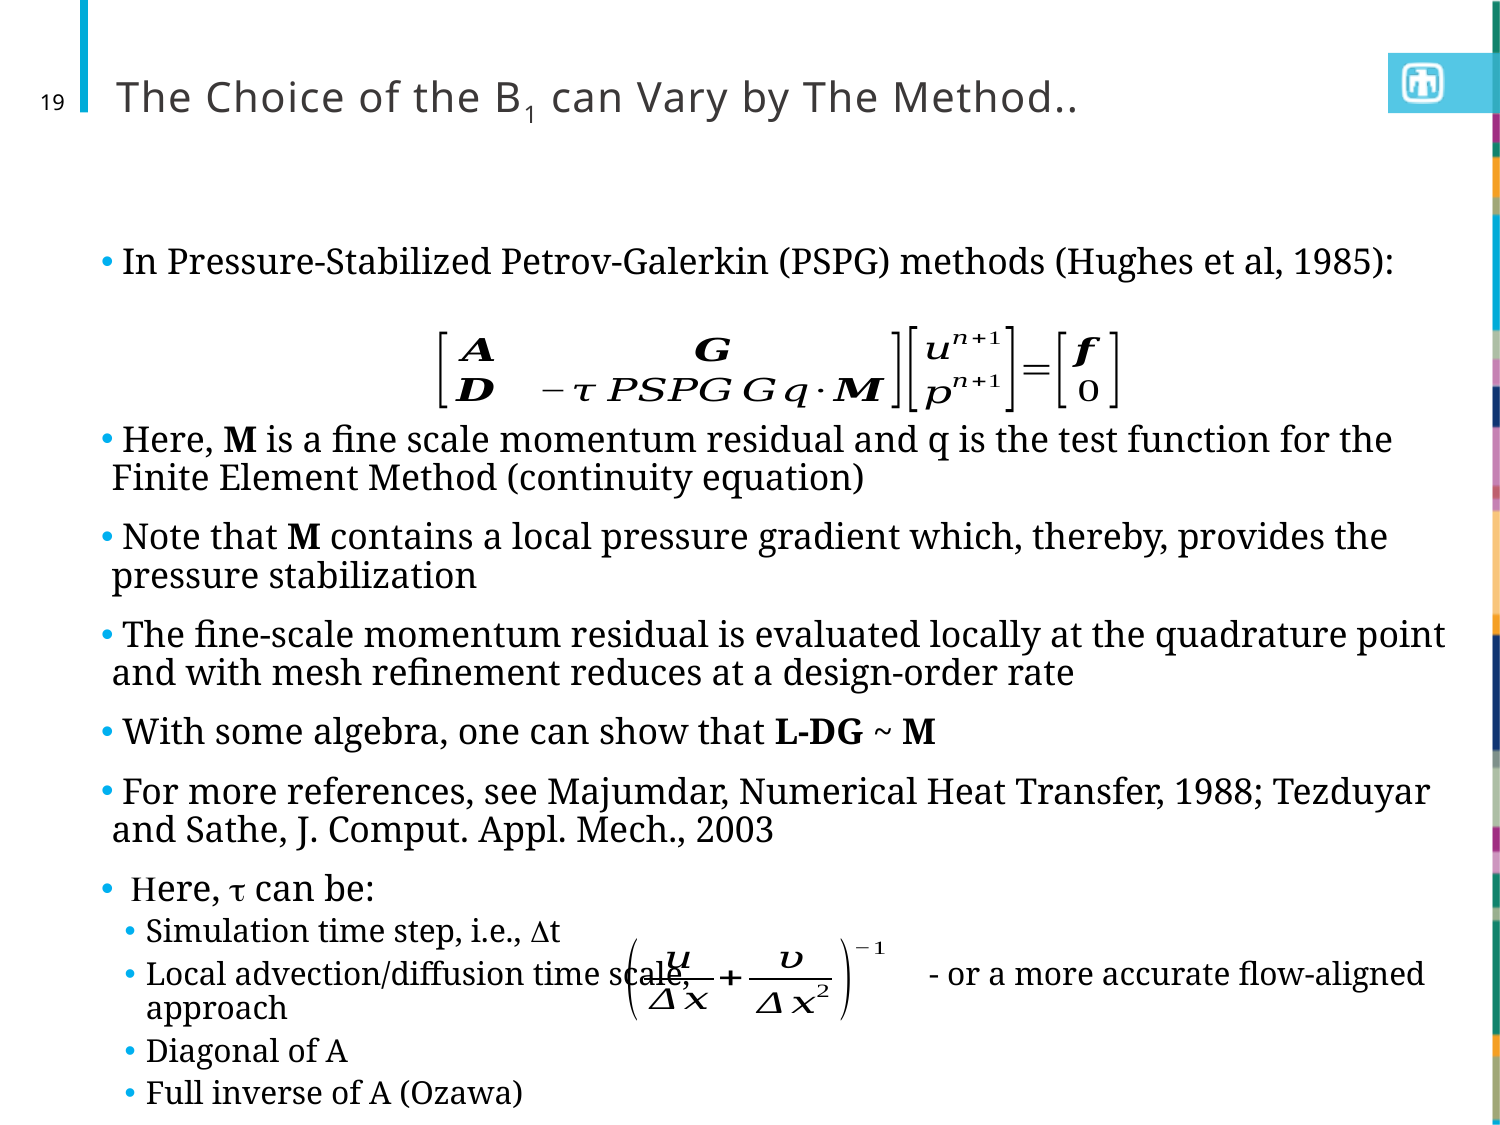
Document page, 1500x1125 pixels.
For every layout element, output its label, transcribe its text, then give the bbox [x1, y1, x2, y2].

picture [1493, 330, 1499, 1120]
title The Choice of the B1 can Vary by The Method.. [101, 36, 1339, 131]
slide_number 19 [7, 73, 80, 133]
list In Pressure-Stabilized Petrov-Galerkin (PSPG) methods (Hughes et al, 1985): Here, M is a fine scale momentum residual and q is the test function for the Finite Element Method (continuity equation) Note that M contains a local pressure gradient which, thereby, provides the pressure stabilization The fine-scale momentum residual is evaluated locally at the quadrature point and with mesh refinement reduces at a design-order rate With some algebra, one can show that L-DG ~ M For more references, see Majumdar, Numerical Heat Transfer, 1988; Tezduyar and Sathe, J. Comput. Appl. Mech., 2003 Here, t can be: Simulation time step, i.e., Dt Local advection/diffusion time scale, - or a more accurate flow-aligned approach Diagonal of A Full inverse of A (Ozawa) [101, 236, 1449, 1125]
picture [1401, 62, 1445, 104]
picture [1493, 1, 1500, 215]
